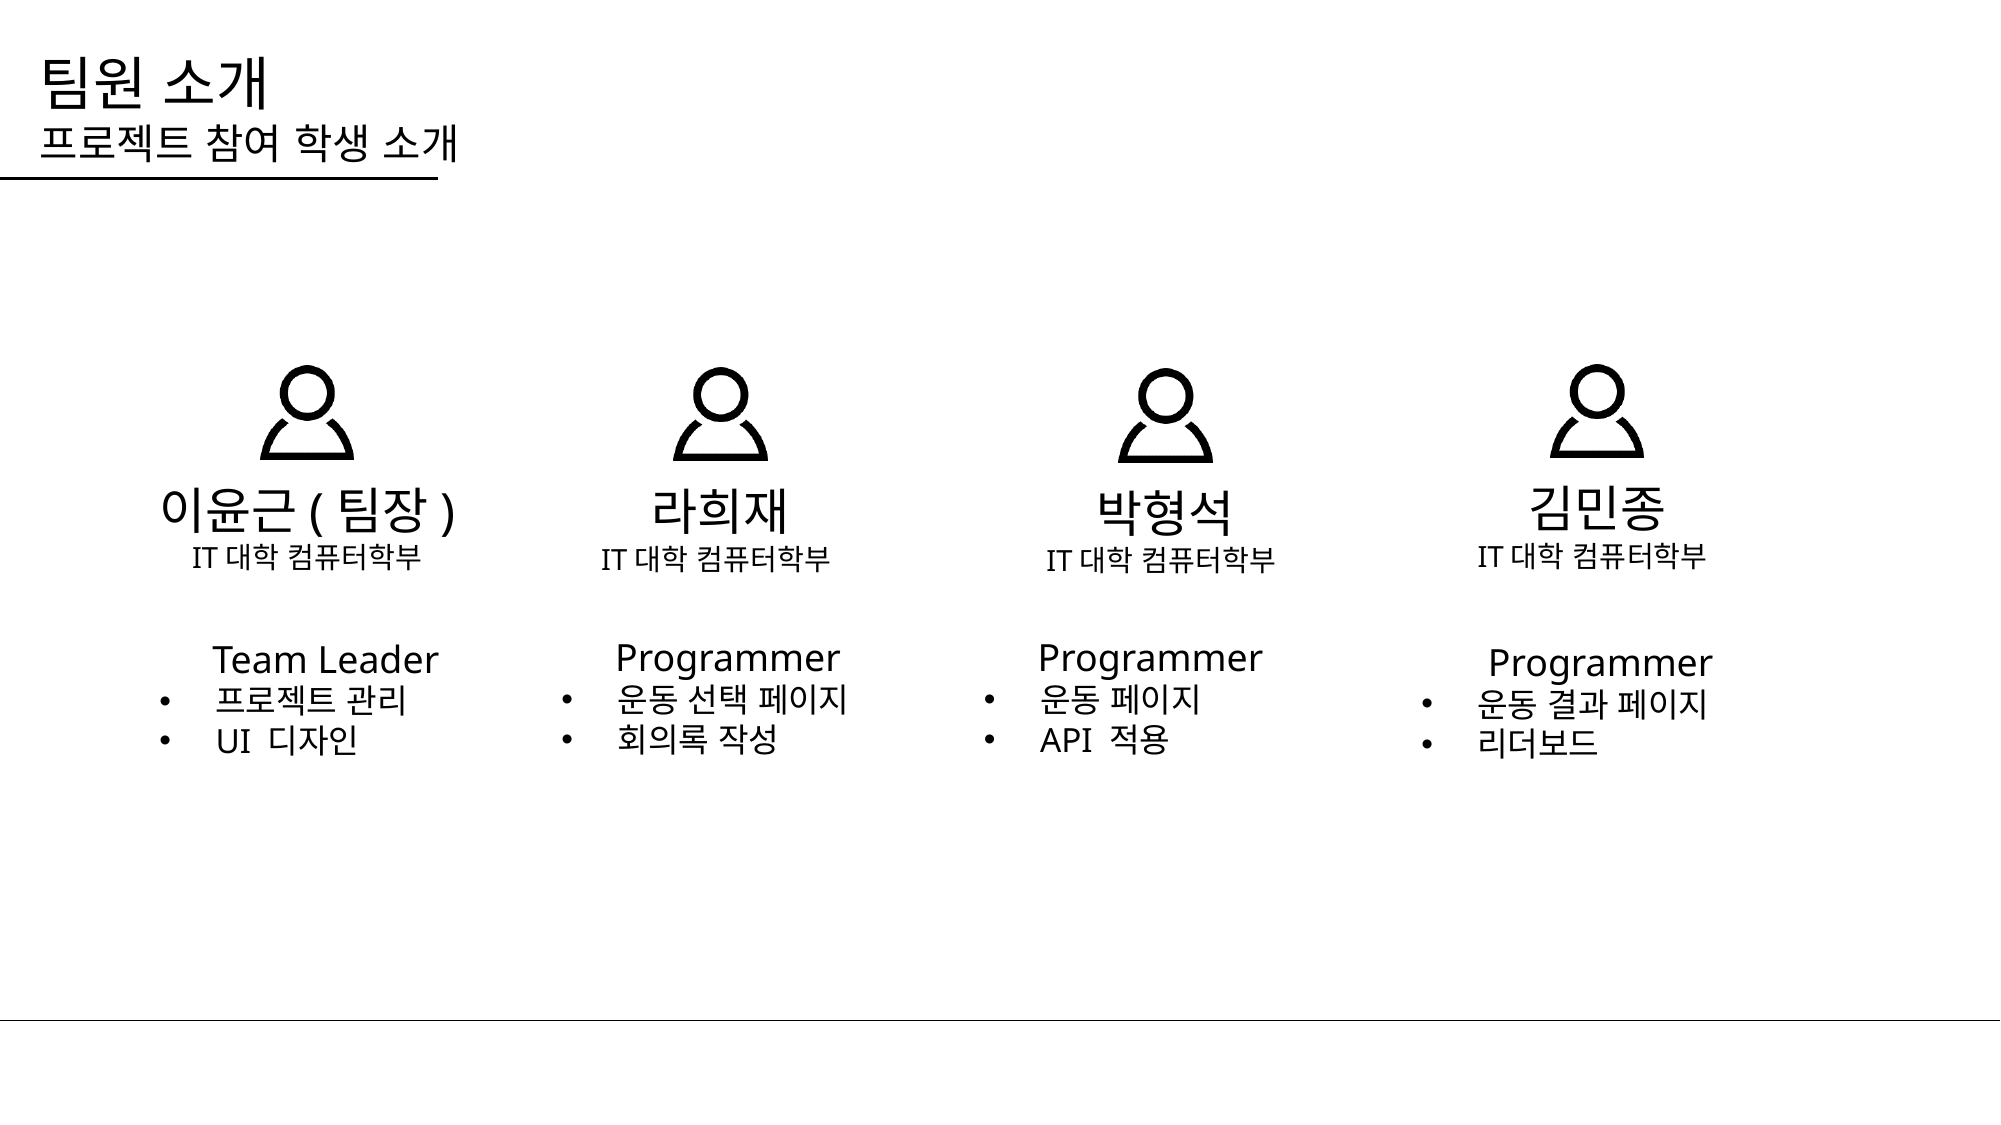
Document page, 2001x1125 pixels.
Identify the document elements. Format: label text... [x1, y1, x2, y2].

text_box Programmer 운동 선택 페이지 회의록 작성 [546, 626, 910, 767]
text_box Programmer 운동 결과 페이지 리더보드 [1406, 631, 1796, 771]
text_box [110, 365, 505, 581]
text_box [523, 367, 918, 583]
text_box Programmer 운동 페이지 API 적용 [969, 626, 1332, 767]
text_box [1400, 364, 1794, 580]
text_box Team Leader 프로젝트 관리 UI 디자인 [144, 628, 508, 768]
text_box 팀원 소개 프로젝트 참여 학생 소개 [24, 40, 598, 175]
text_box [968, 368, 1363, 584]
